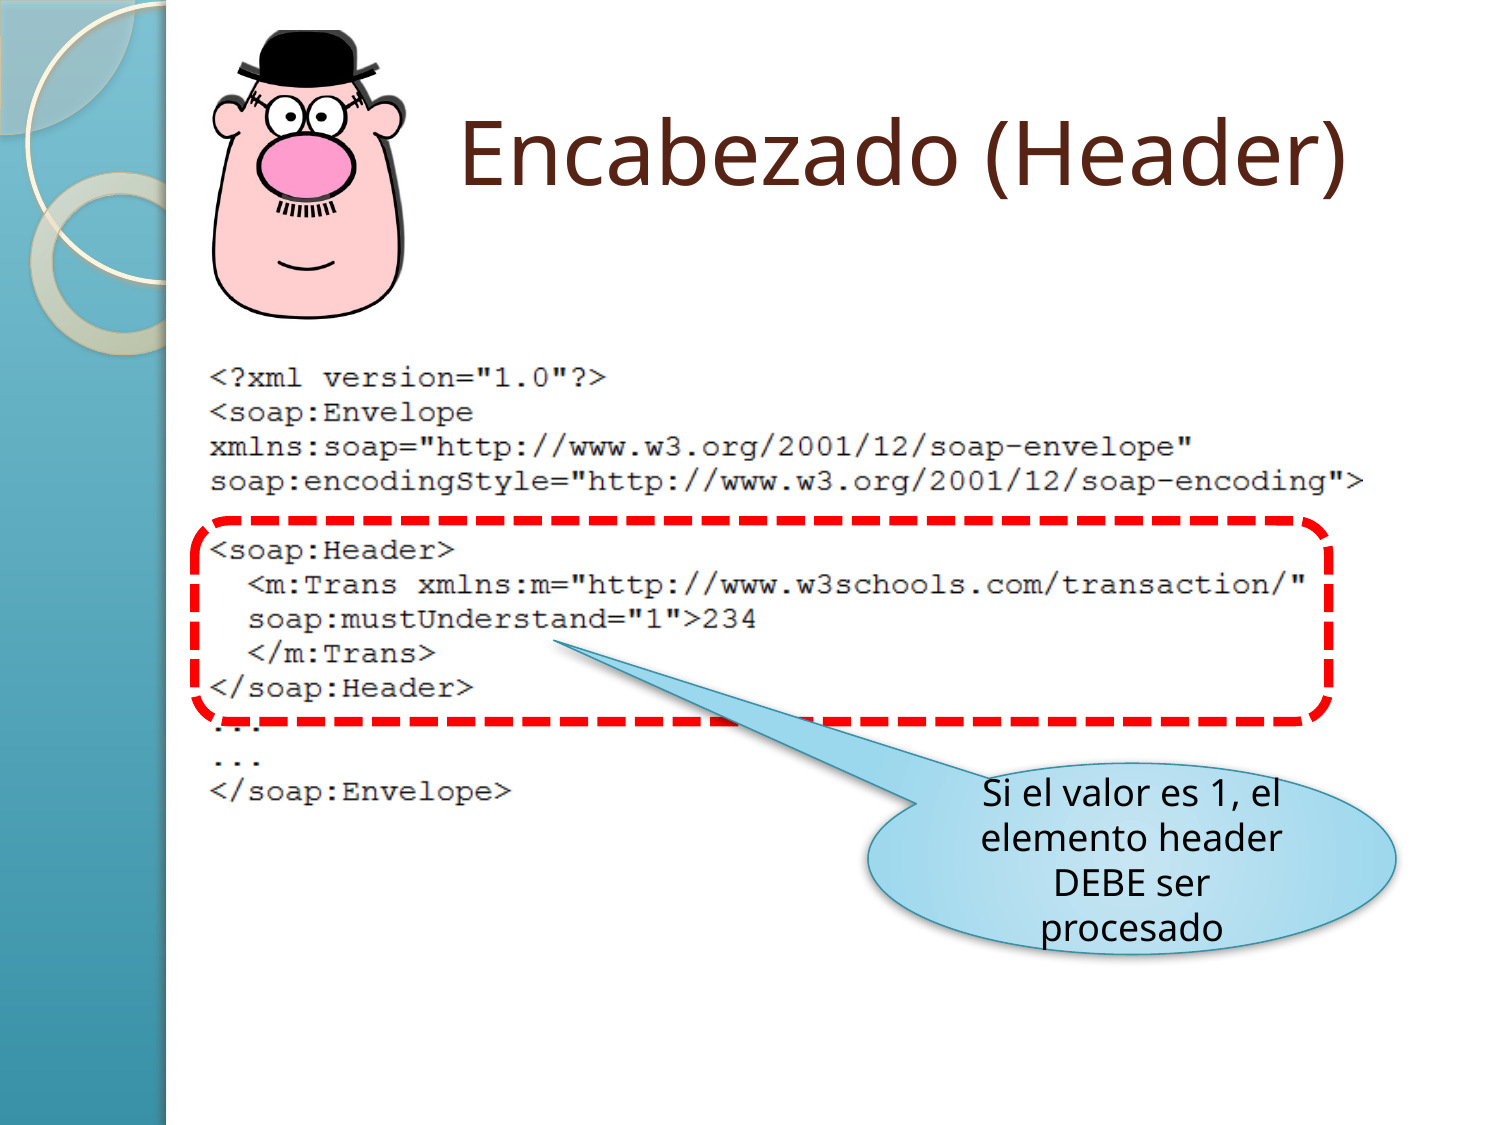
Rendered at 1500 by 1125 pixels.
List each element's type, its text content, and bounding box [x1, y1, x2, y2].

text_box Si el valor es 1, el elemento header DEBE ser procesado [867, 817, 1397, 956]
text_box [192, 534, 199, 709]
text_box Encabezado (Header) [442, 55, 1500, 243]
picture [206, 361, 1364, 817]
picture [204, 30, 413, 323]
